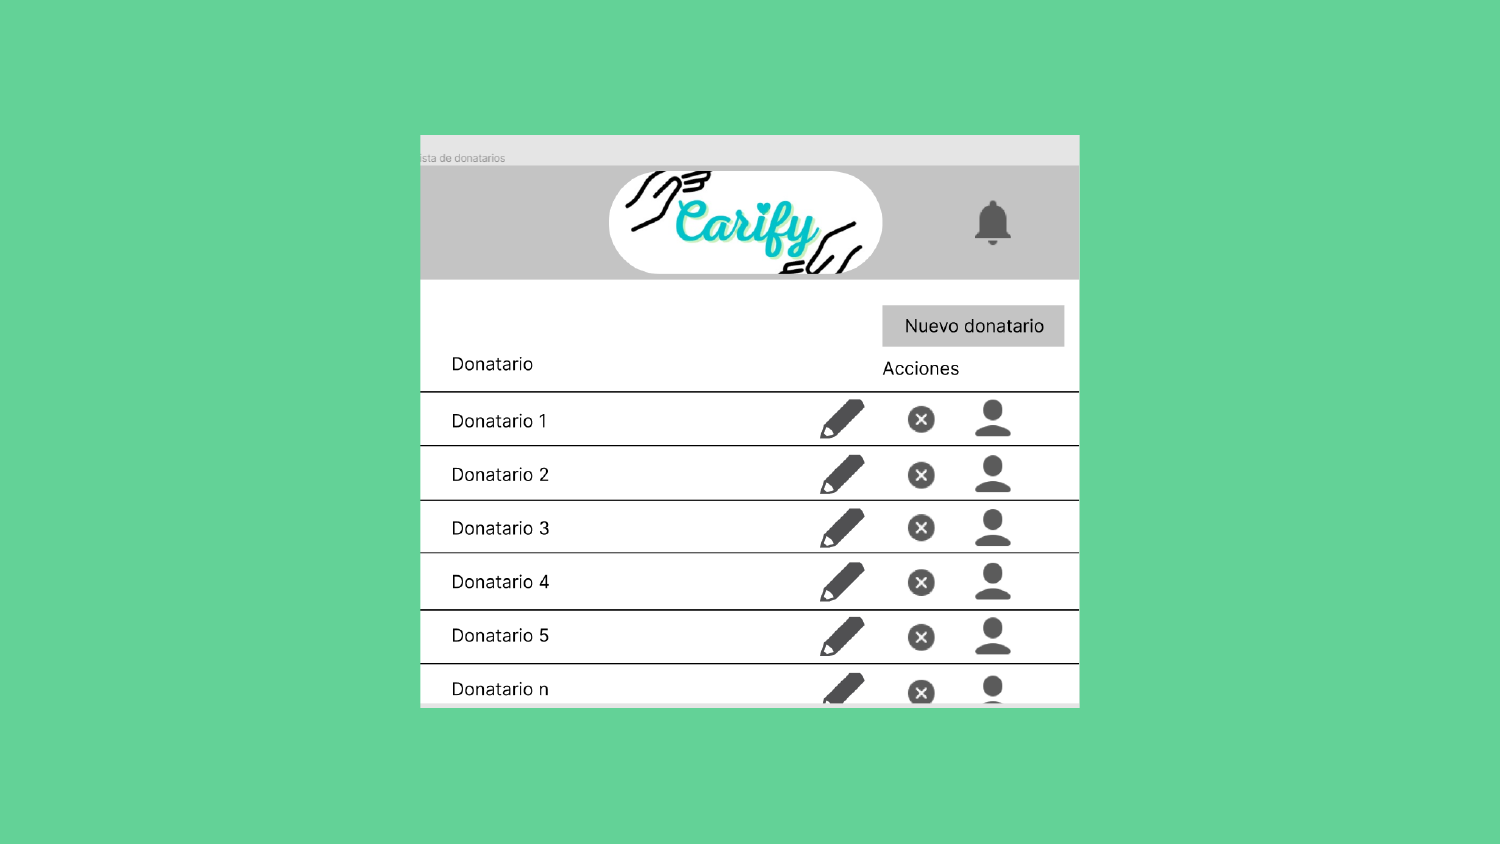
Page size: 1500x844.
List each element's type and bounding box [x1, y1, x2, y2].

picture [420, 135, 1080, 708]
